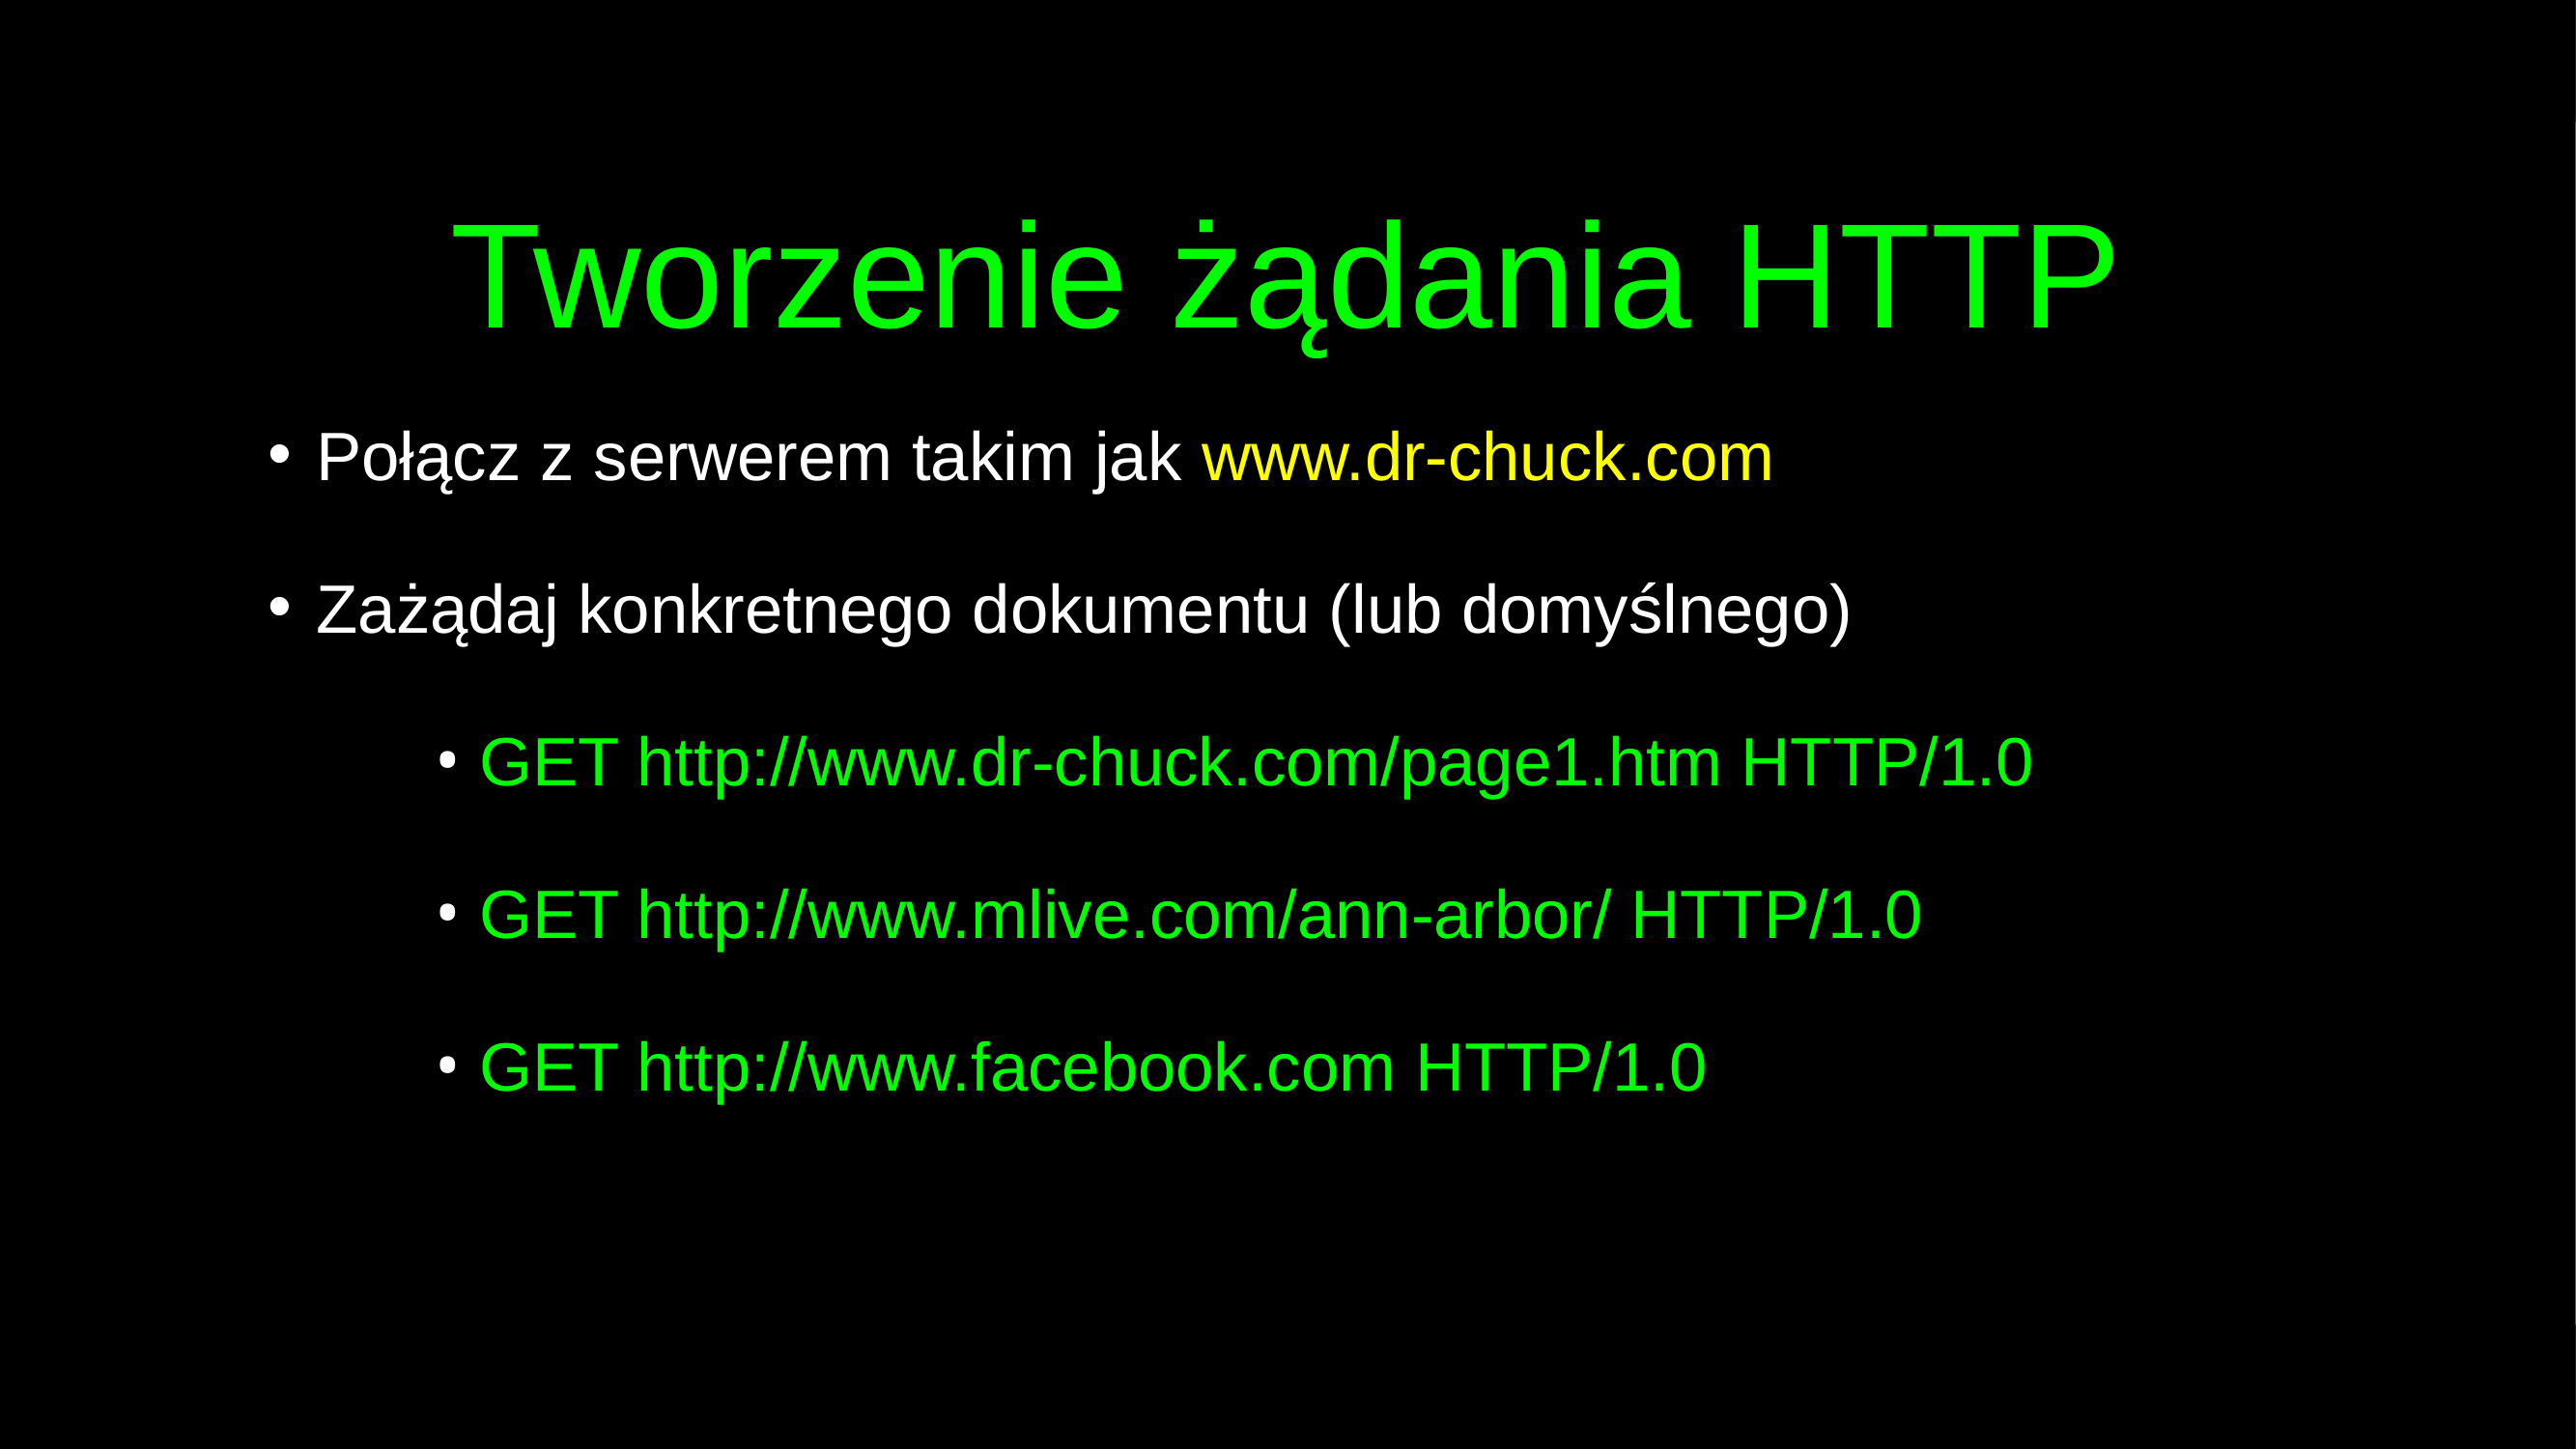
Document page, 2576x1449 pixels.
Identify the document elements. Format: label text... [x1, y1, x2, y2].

title Tworzenie żądania HTTP [183, 133, 2391, 403]
list Połącz z serwerem takim jak www.dr-chuck.com Zażądaj konkretnego dokumentu (lub domyślnego) GET http://www.dr-chuck.com/page1.htm HTTP/1.0 GET http://www.mlive.com/ann-arbor/ HTTP/1.0 GET http://www.facebook.com HTTP/1.0 [183, 412, 2391, 1317]
